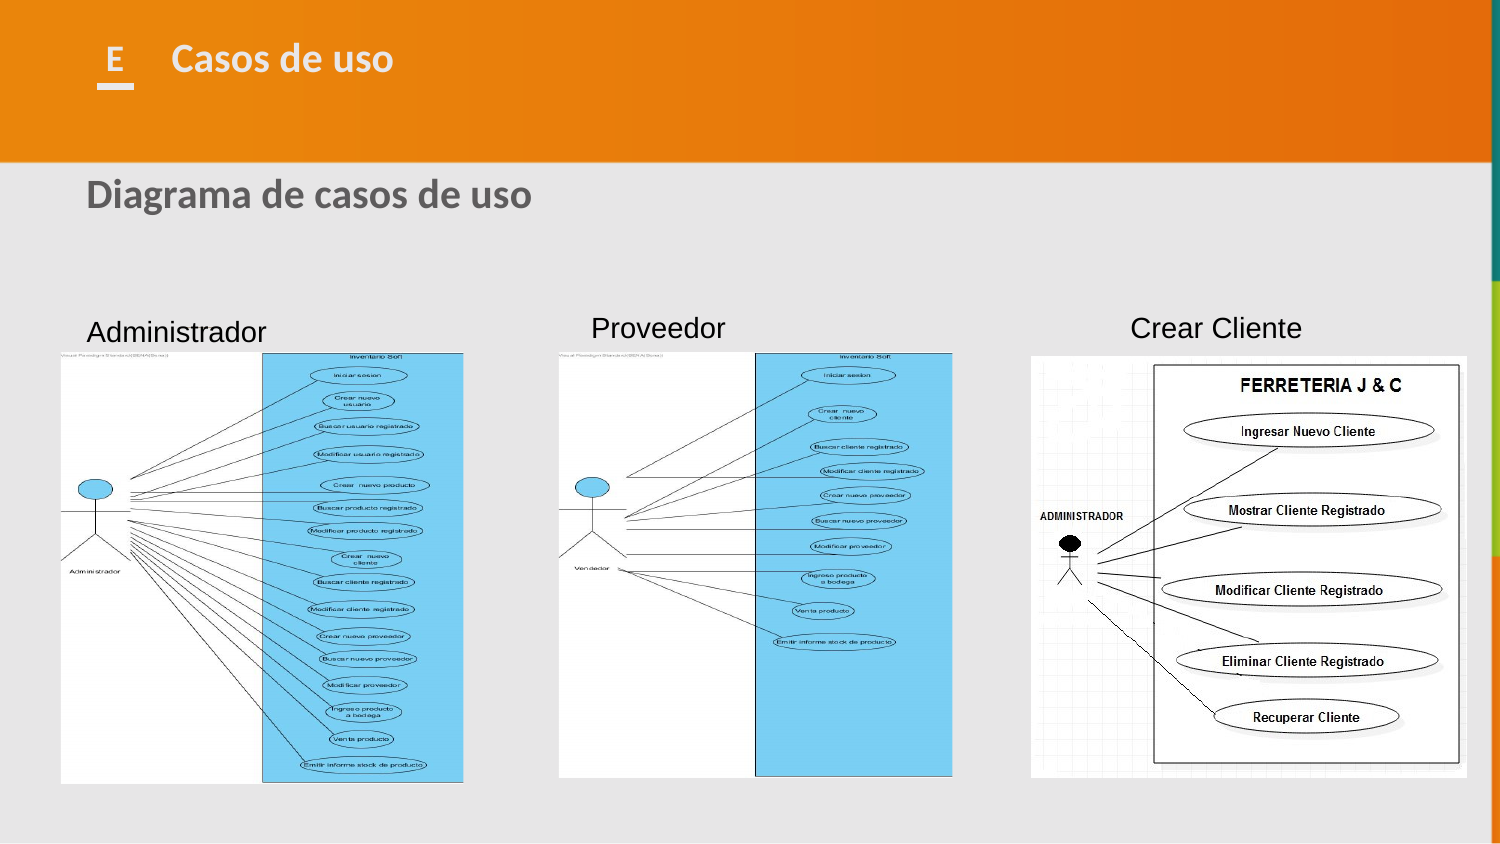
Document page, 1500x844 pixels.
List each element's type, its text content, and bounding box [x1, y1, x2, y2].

text_box Administrador [71, 305, 283, 351]
text_box Crear Cliente [1115, 302, 1318, 354]
text_box Casos de uso [156, 23, 877, 90]
text_box E [90, 26, 137, 88]
text_box Proveedor [576, 302, 741, 351]
text_box Diagrama de casos de uso [71, 159, 700, 260]
picture [0, 0, 1500, 844]
